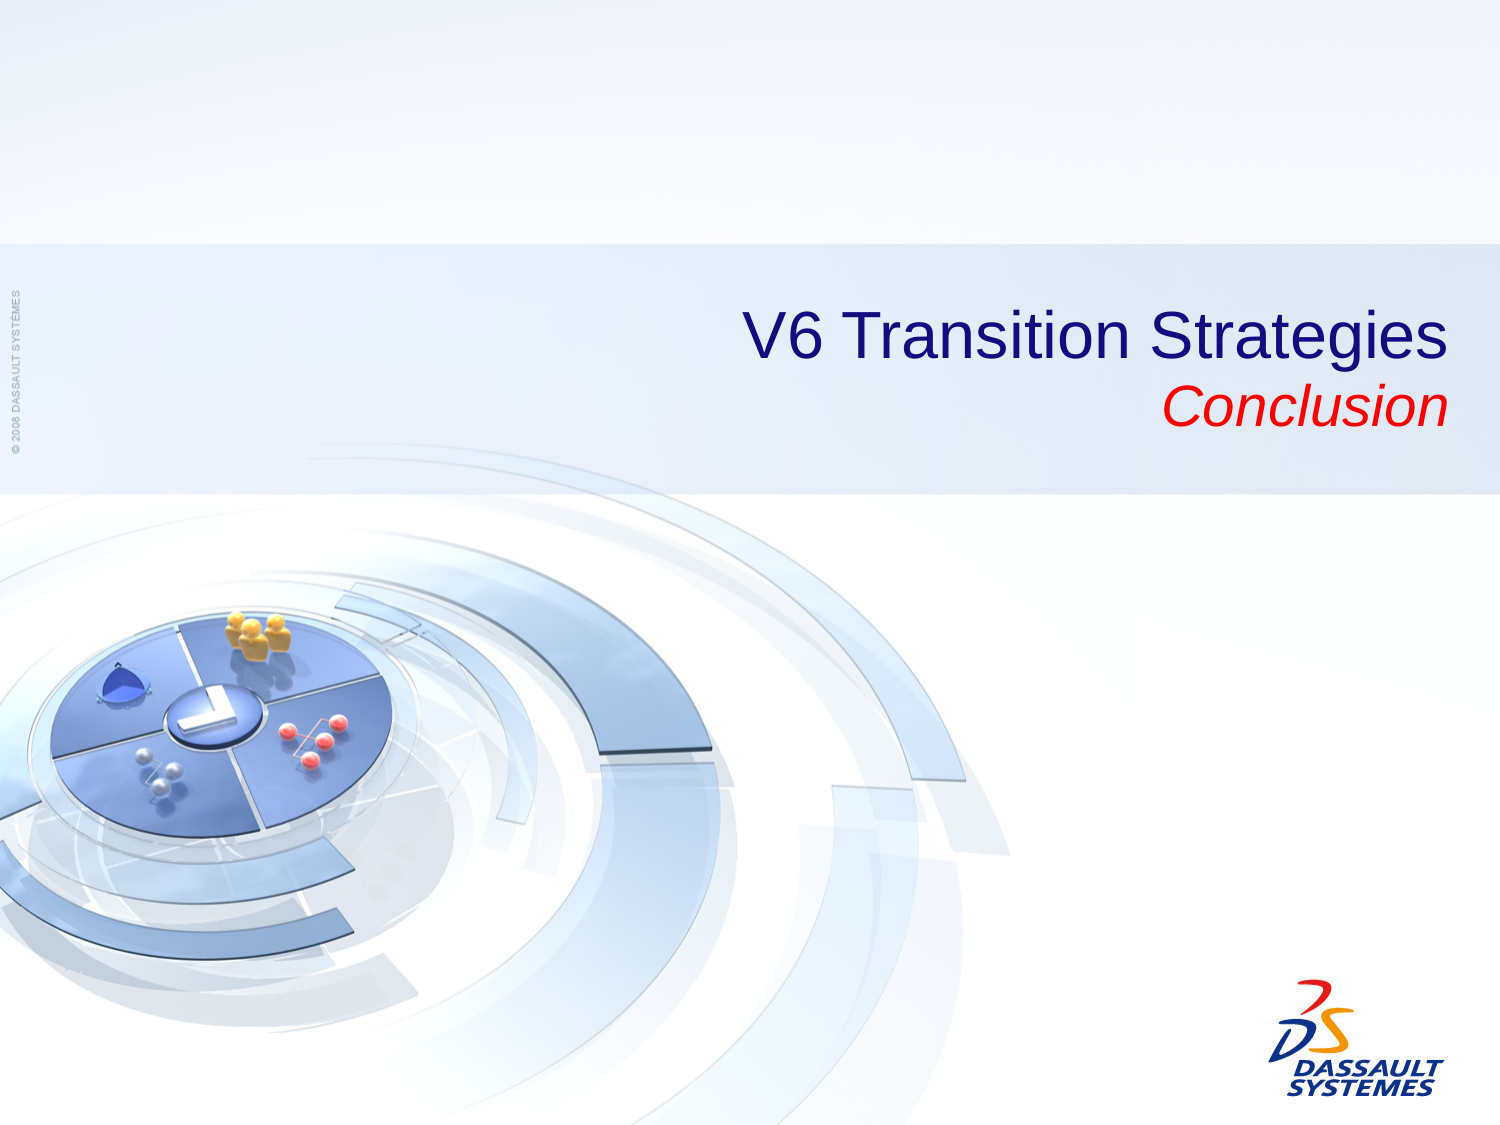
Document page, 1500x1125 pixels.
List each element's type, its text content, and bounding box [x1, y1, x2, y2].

title V6 Transition Strategies Conclusion [24, 262, 1451, 476]
picture [0, 0, 1500, 1125]
